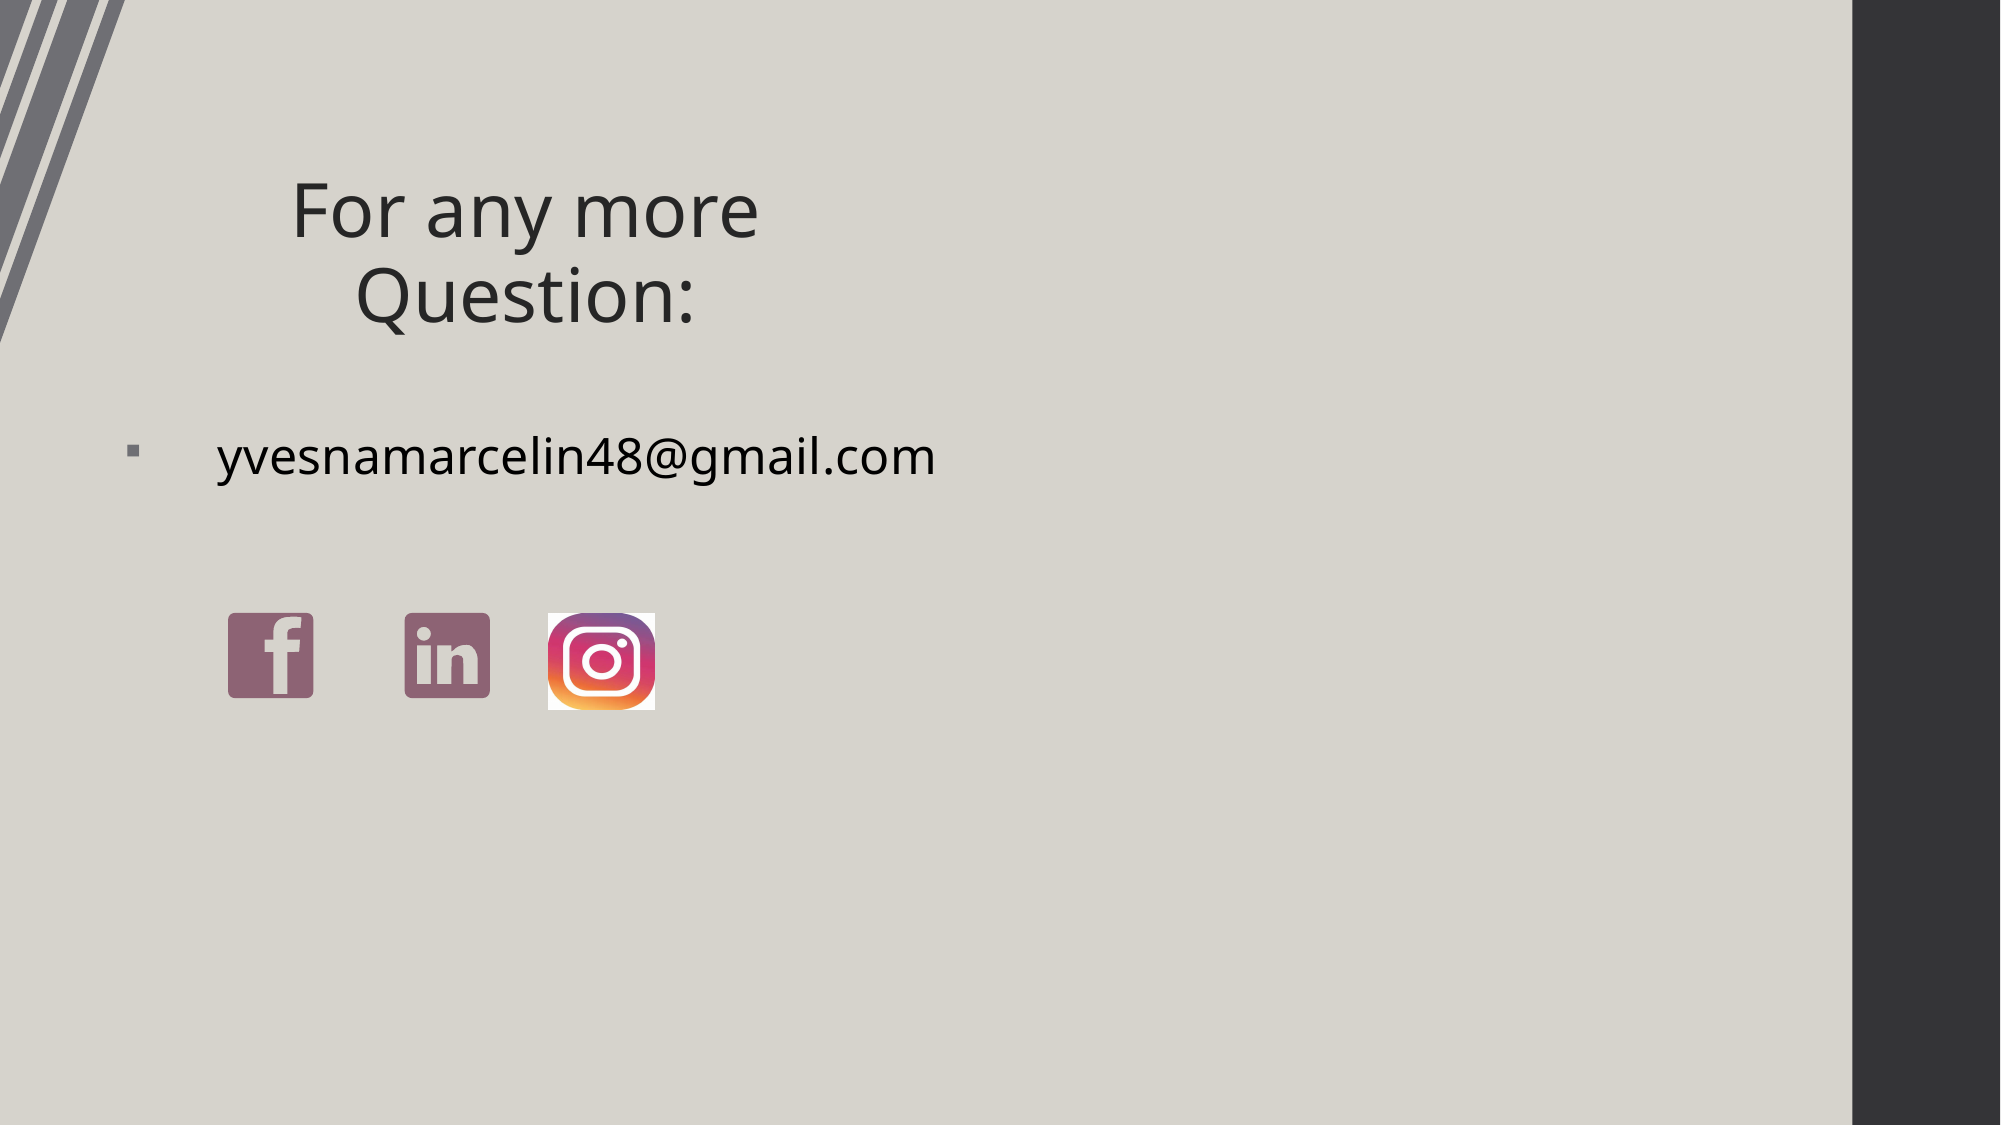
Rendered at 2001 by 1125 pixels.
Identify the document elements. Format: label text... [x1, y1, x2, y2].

list For any more Question: [95, 194, 957, 314]
picture [548, 613, 655, 710]
text_box [226, 611, 315, 700]
text_box yvesnamarcelin48@gmail.com [94, 403, 968, 511]
text_box [403, 611, 492, 700]
